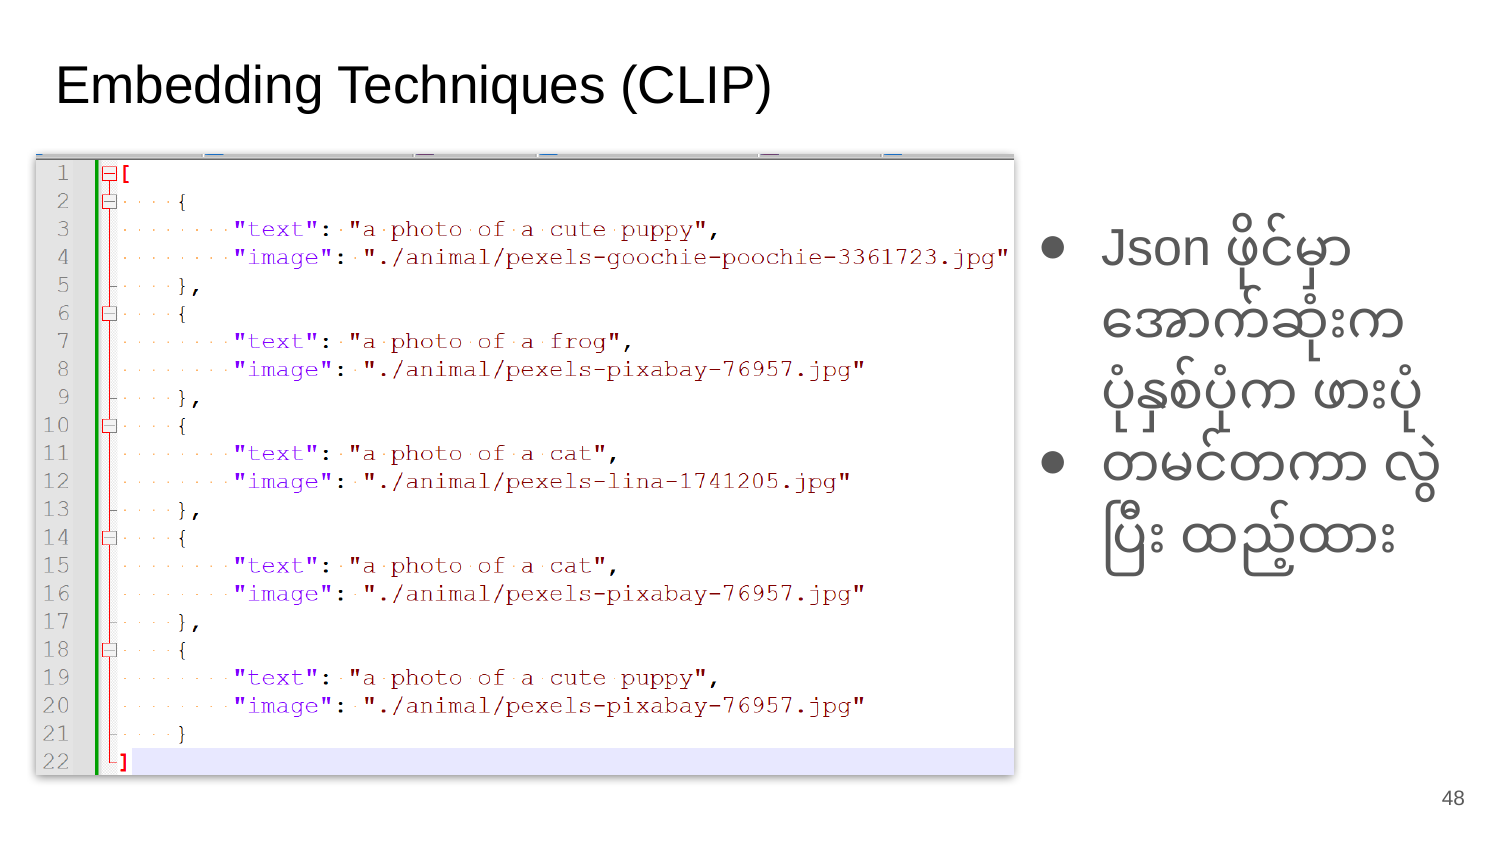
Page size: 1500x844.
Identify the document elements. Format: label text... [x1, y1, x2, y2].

slide_number ‹#› [1389, 764, 1480, 830]
picture [36, 154, 1015, 776]
list Json ဖိုင်မှာ အောက်ဆုံးက ပုံနှစ်ပုံက ဖားပုံ တမင်တကာ လွဲပြီး ထည့်ထား [1021, 189, 1459, 750]
title Embedding Techniques (CLIP) [40, 35, 1469, 130]
